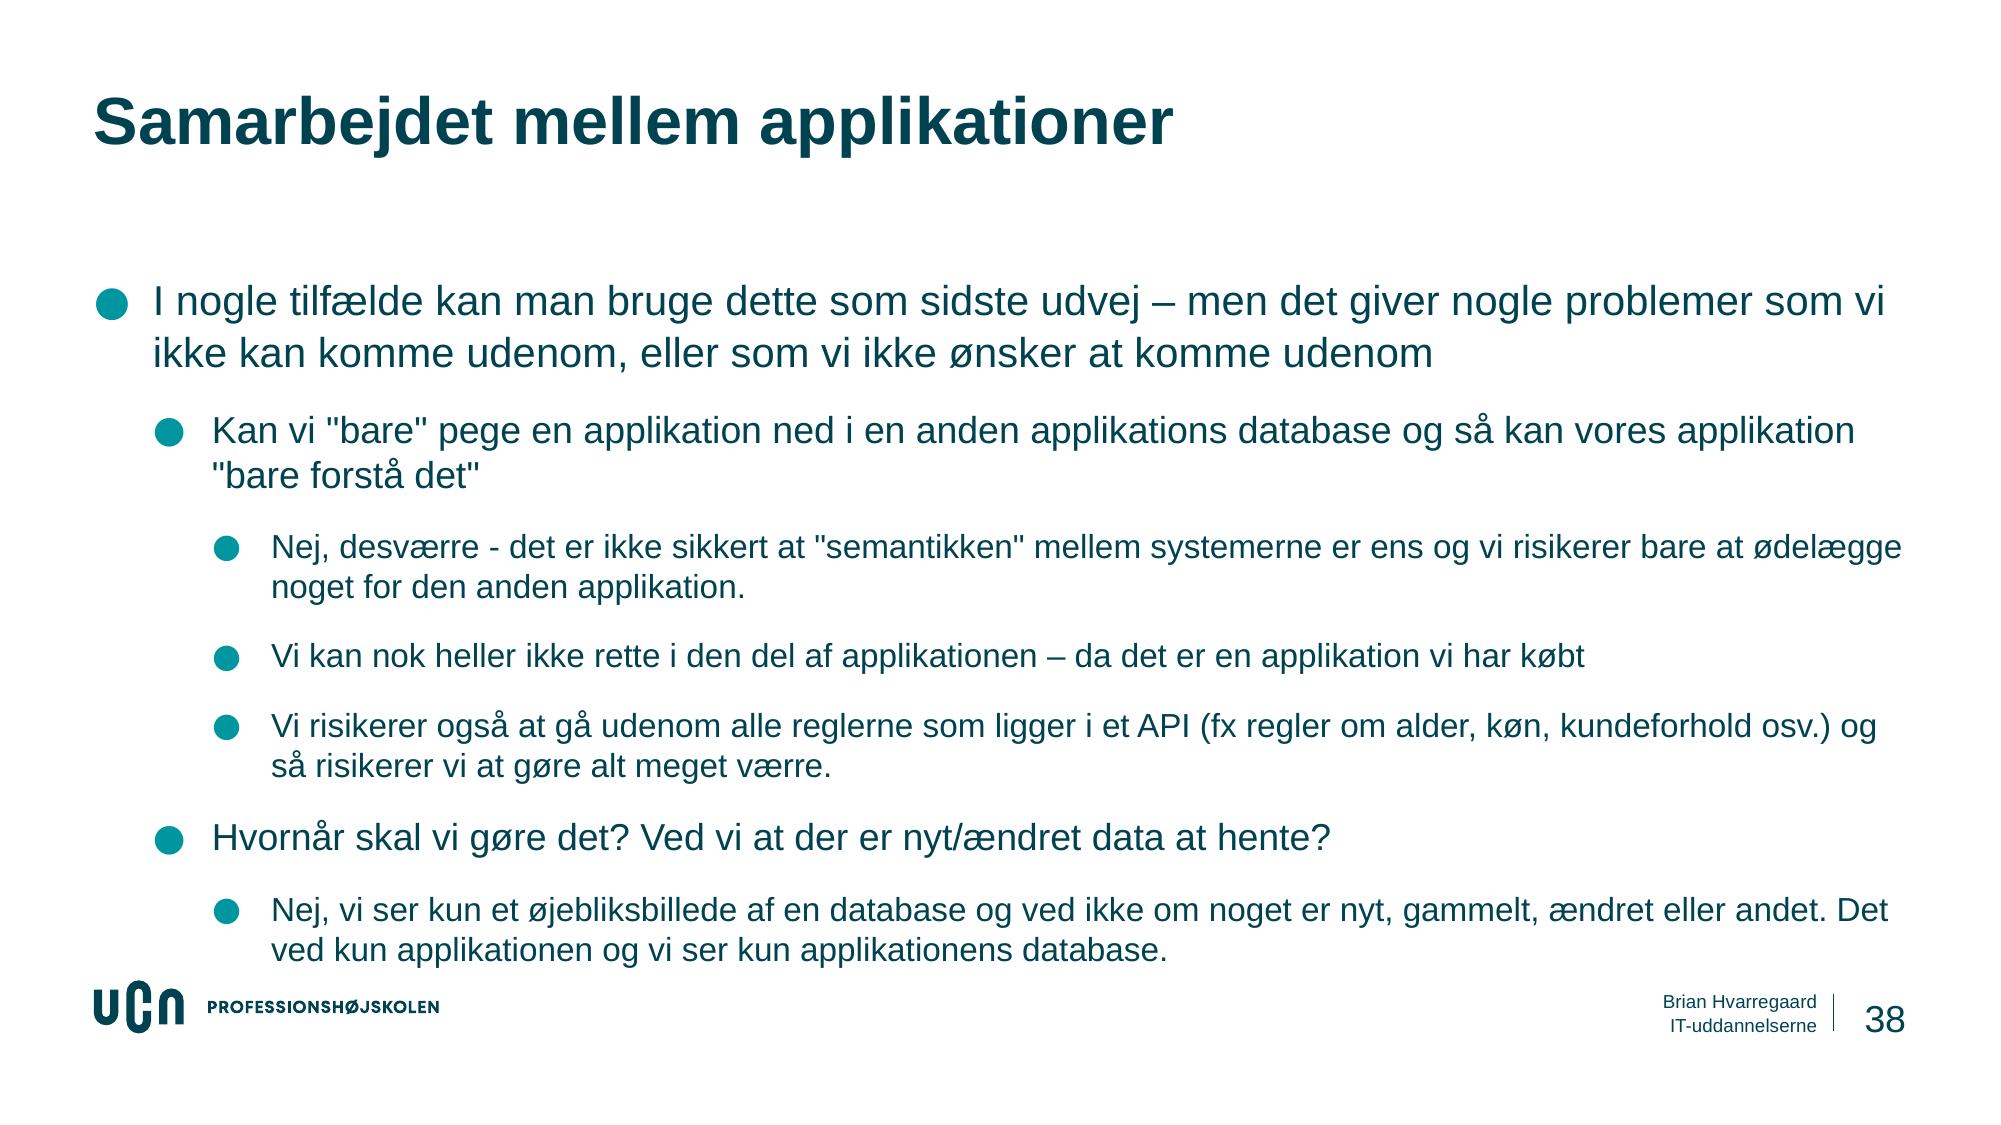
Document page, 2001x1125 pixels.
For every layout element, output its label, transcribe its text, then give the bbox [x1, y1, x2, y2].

list I nogle tilfælde kan man bruge dette som sidste udvej – men det giver nogle problemer som vi ikke kan komme udenom, eller som vi ikke ønsker at komme udenom Kan vi "bare" pege en applikation ned i en anden applikations database og så kan vores applikation "bare forstå det" Nej, desværre - det er ikke sikkert at "semantikken" mellem systemerne er ens og vi risikerer bare at ødelægge noget for den anden applikation. Vi kan nok heller ikke rette i den del af applikationen – da det er en applikation vi har købt Vi risikerer også at gå udenom alle reglerne som ligger i et API (fx regler om alder, køn, kundeforhold osv.) og så risikerer vi at gøre alt meget værre. Hvornår skal vi gøre det? Ved vi at der er nyt/ændret data at hente? Nej, vi ser kun et øjebliksbillede af en database og ved ikke om noget er nyt, gammelt, ændret eller andet. Det ved kun applikationen og vi ser kun applikationens database. [93, 272, 1907, 938]
title Samarbejdet mellem applikationer [93, 88, 1907, 238]
slide_number 38 [1834, 955, 1907, 1041]
